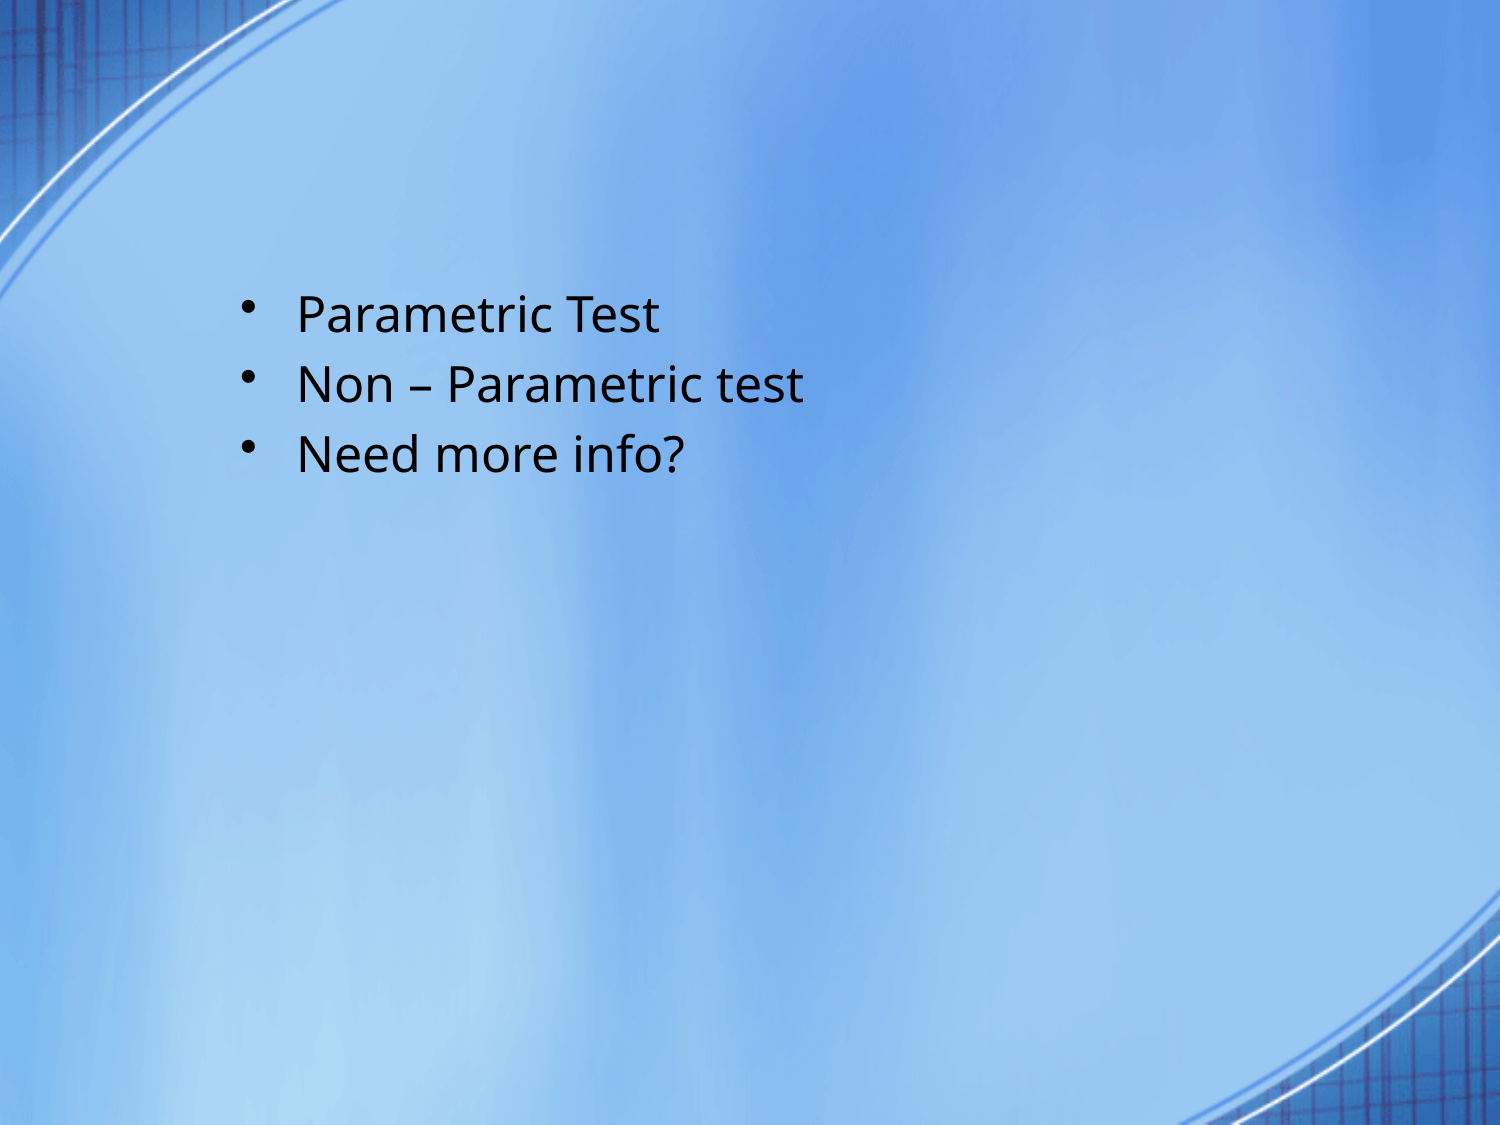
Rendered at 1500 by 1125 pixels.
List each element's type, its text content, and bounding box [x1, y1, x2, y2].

picture [0, 0, 1500, 1125]
list Parametric Test Non – Parametric test Need more info? [225, 275, 1350, 975]
